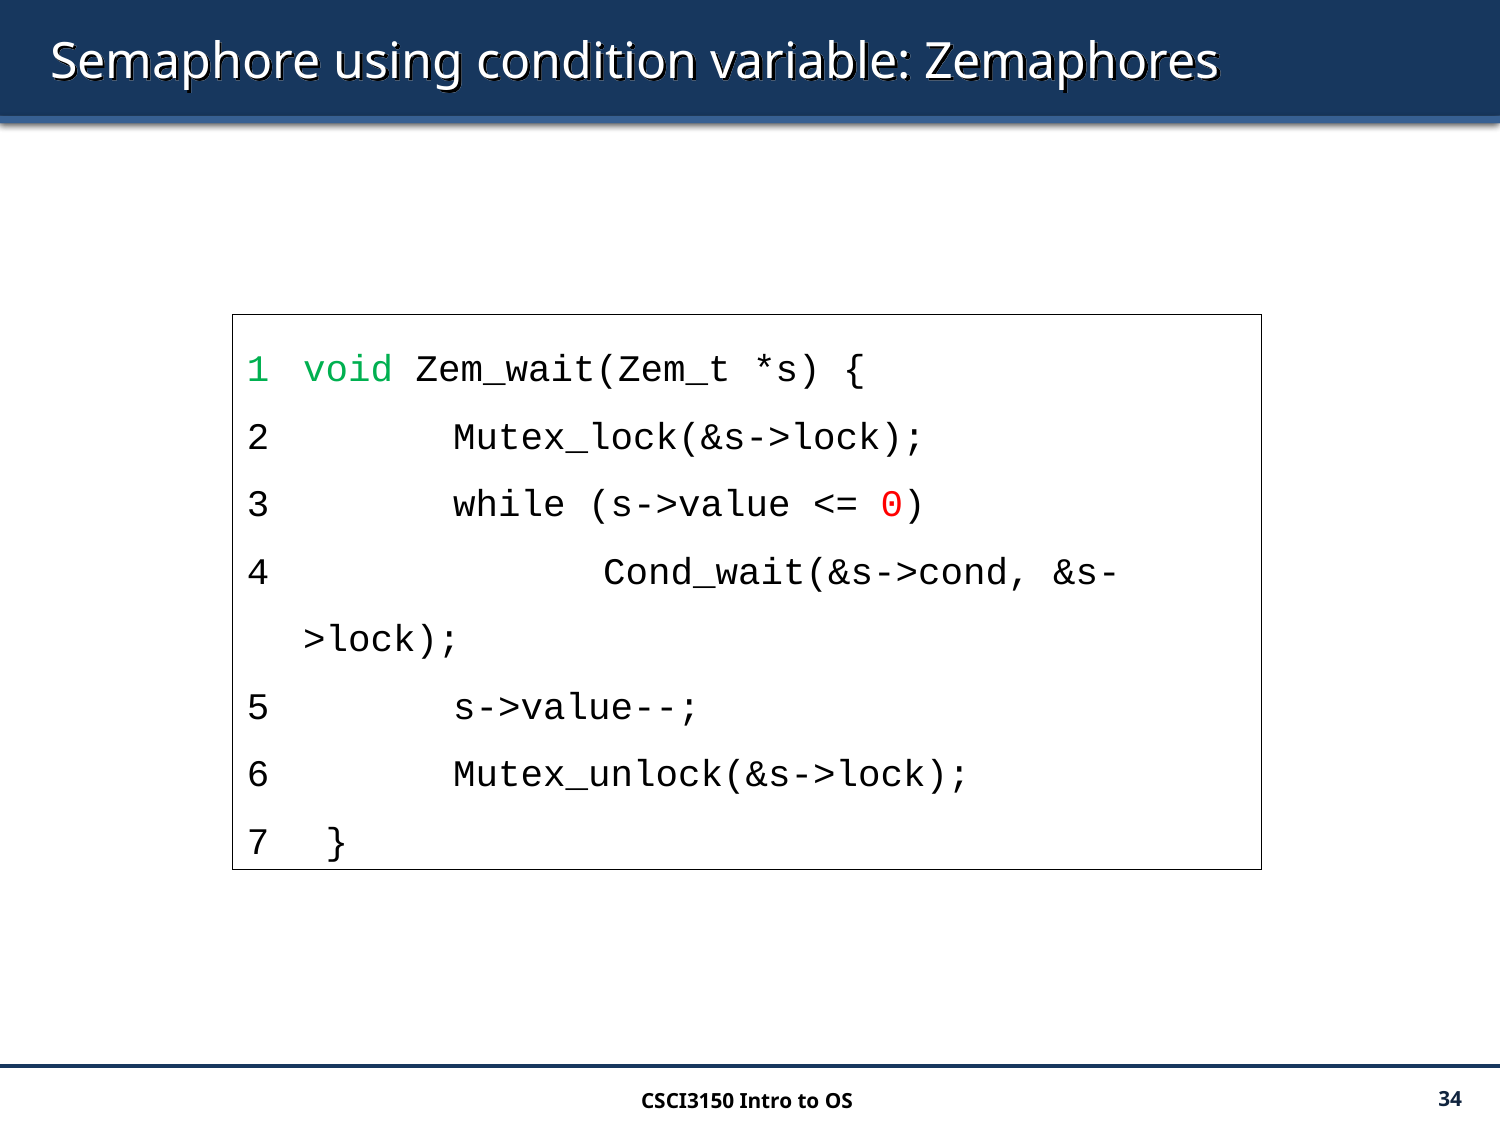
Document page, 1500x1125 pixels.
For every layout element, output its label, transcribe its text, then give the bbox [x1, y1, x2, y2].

text_box void Zem_wait(Zem_t *s) { Mutex_lock(&s->lock); while (s->value <= 0) Cond_wait(&s->cond, &s->lock); s->value--; Mutex_unlock(&s->lock); } [232, 314, 1262, 870]
footer CSCI3150 Intro to OS [497, 1079, 997, 1117]
title Semaphore using condition variable: Zemaphores [34, 10, 1477, 107]
slide_number 34 [1306, 1081, 1483, 1118]
